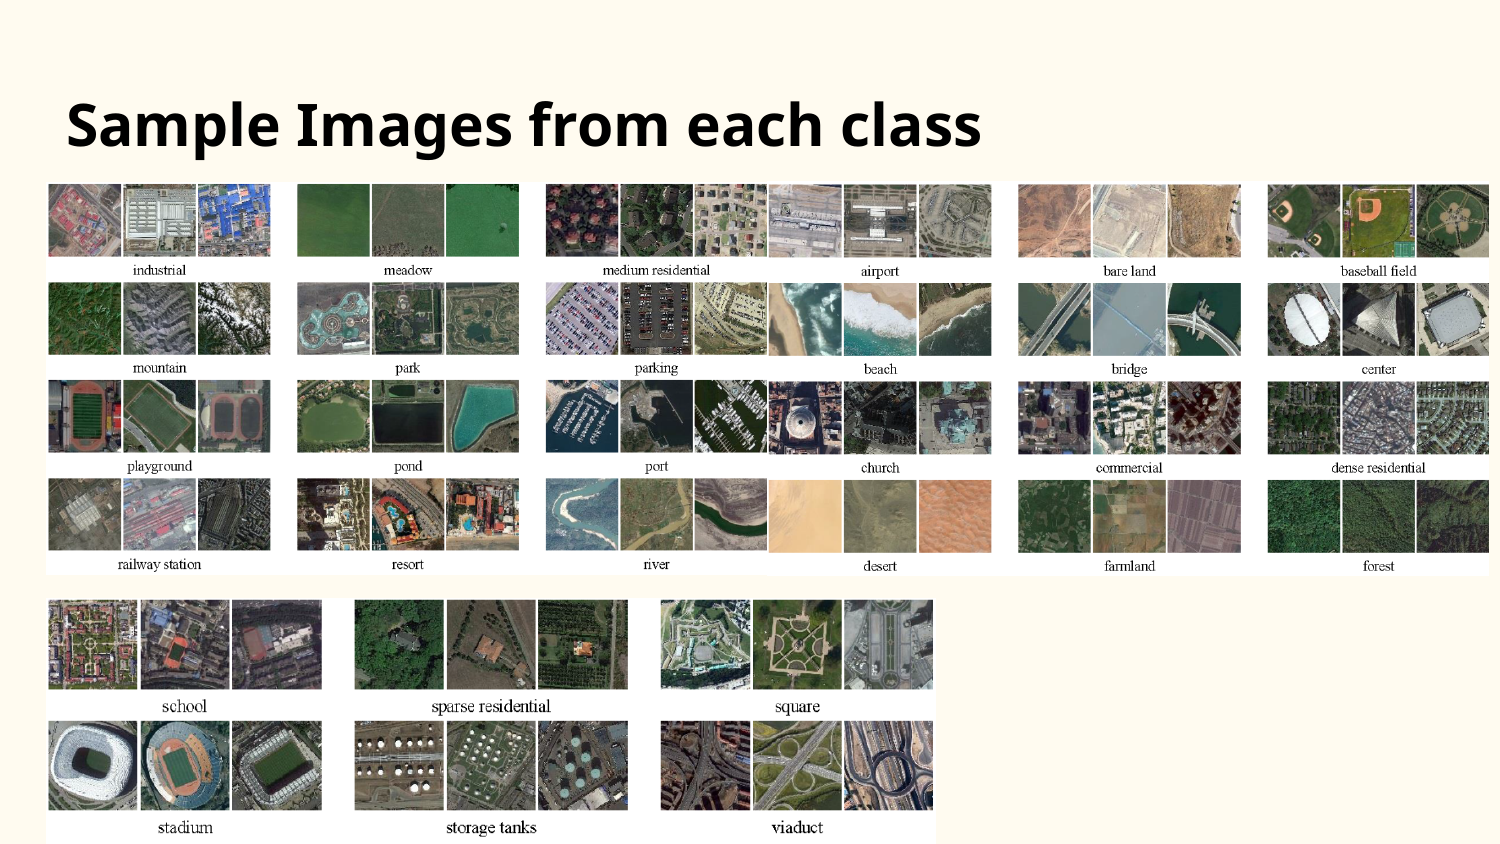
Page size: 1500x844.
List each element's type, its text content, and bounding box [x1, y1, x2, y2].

title Sample Images from each class [51, 72, 1449, 174]
picture [46, 181, 1489, 576]
picture [46, 598, 936, 844]
